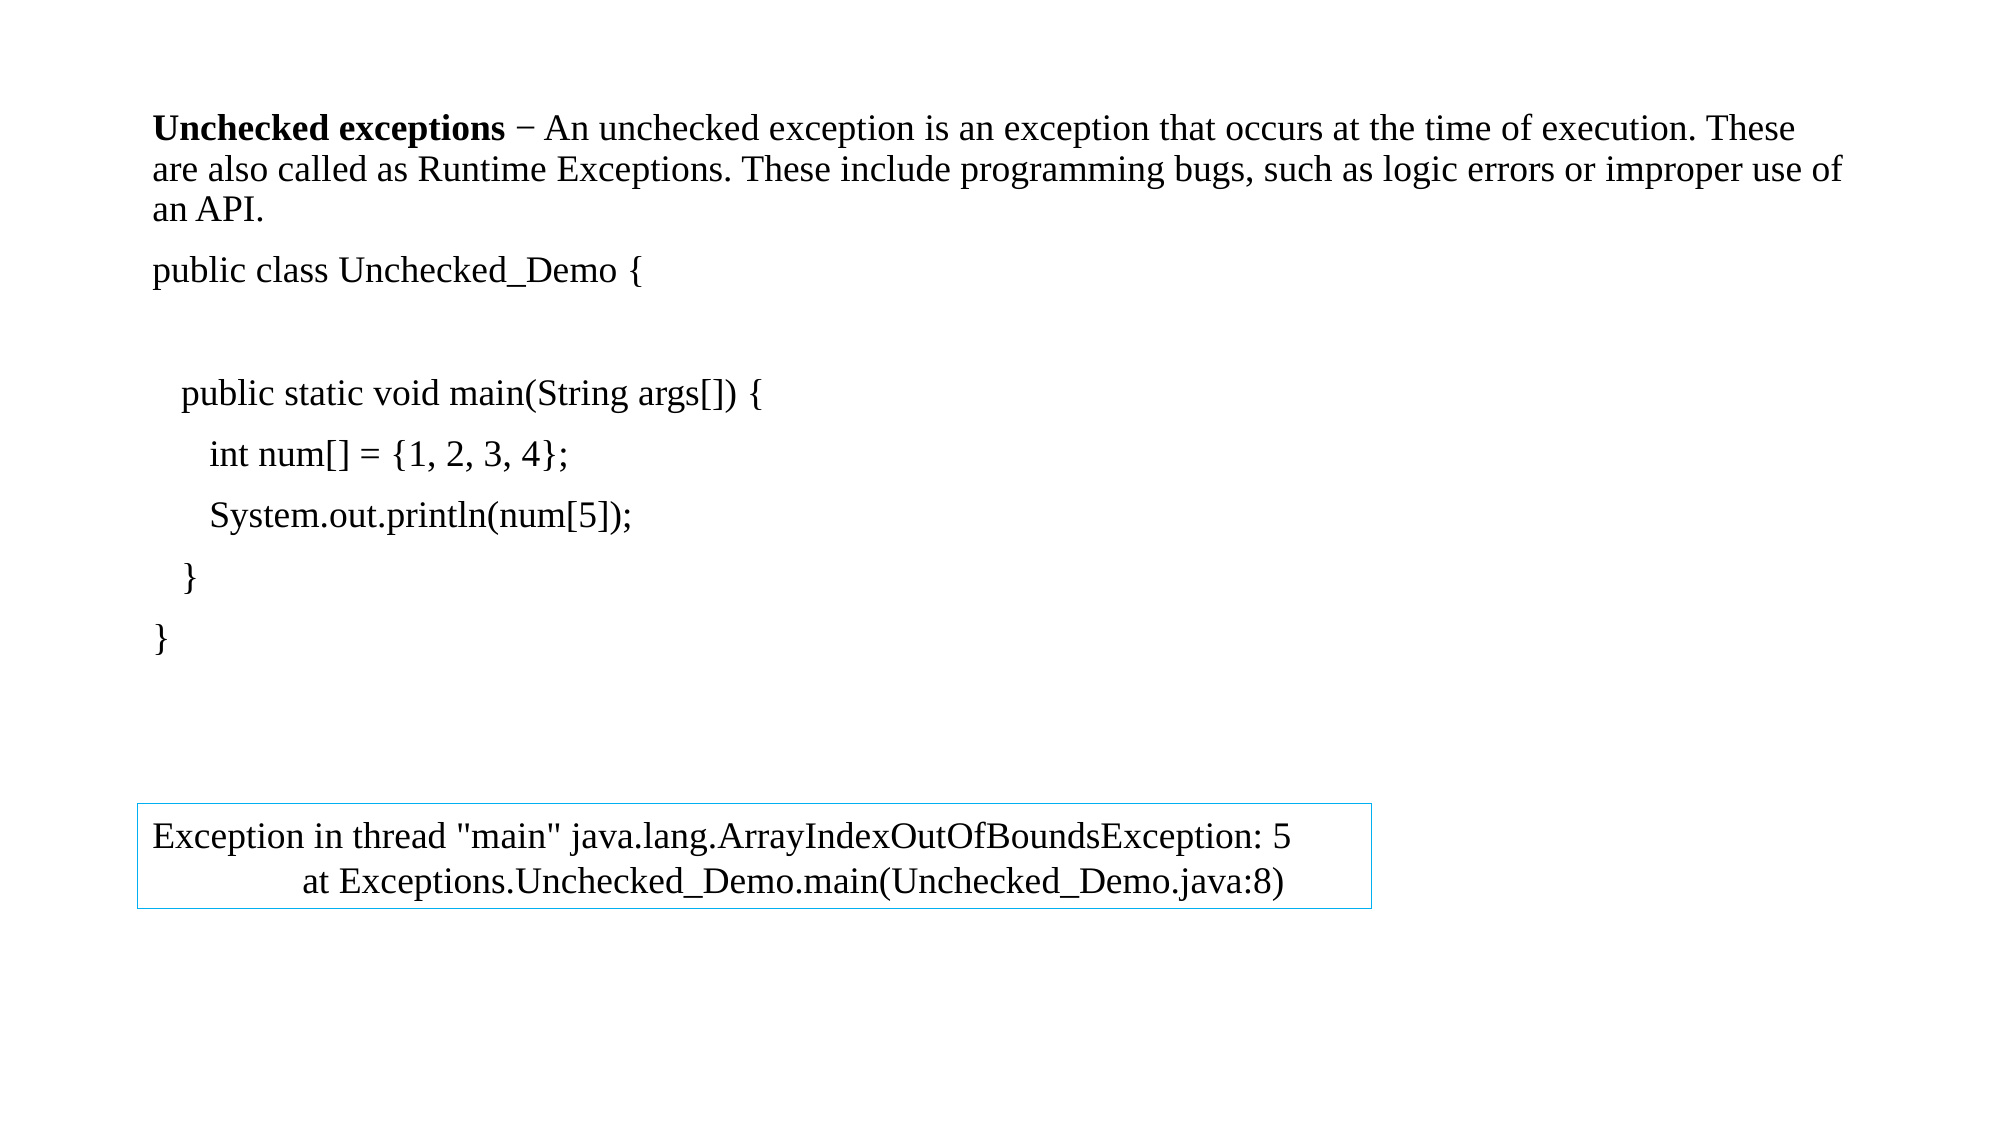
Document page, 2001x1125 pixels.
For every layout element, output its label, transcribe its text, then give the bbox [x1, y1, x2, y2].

list Unchecked exceptions − An unchecked exception is an exception that occurs at the time of execution. These are also called as Runtime Exceptions. These include programming bugs, such as logic errors or improper use of an API. public class Unchecked_Demo { public static void main(String args[]) { int num[] = {1, 2, 3, 4}; System.out.println(num[5]); } } [137, 100, 1863, 1023]
text_box Exception in thread "main" java.lang.ArrayIndexOutOfBoundsException: 5 at Exceptions.Unchecked_Demo.main(Unchecked_Demo.java:8) [137, 803, 1372, 909]
